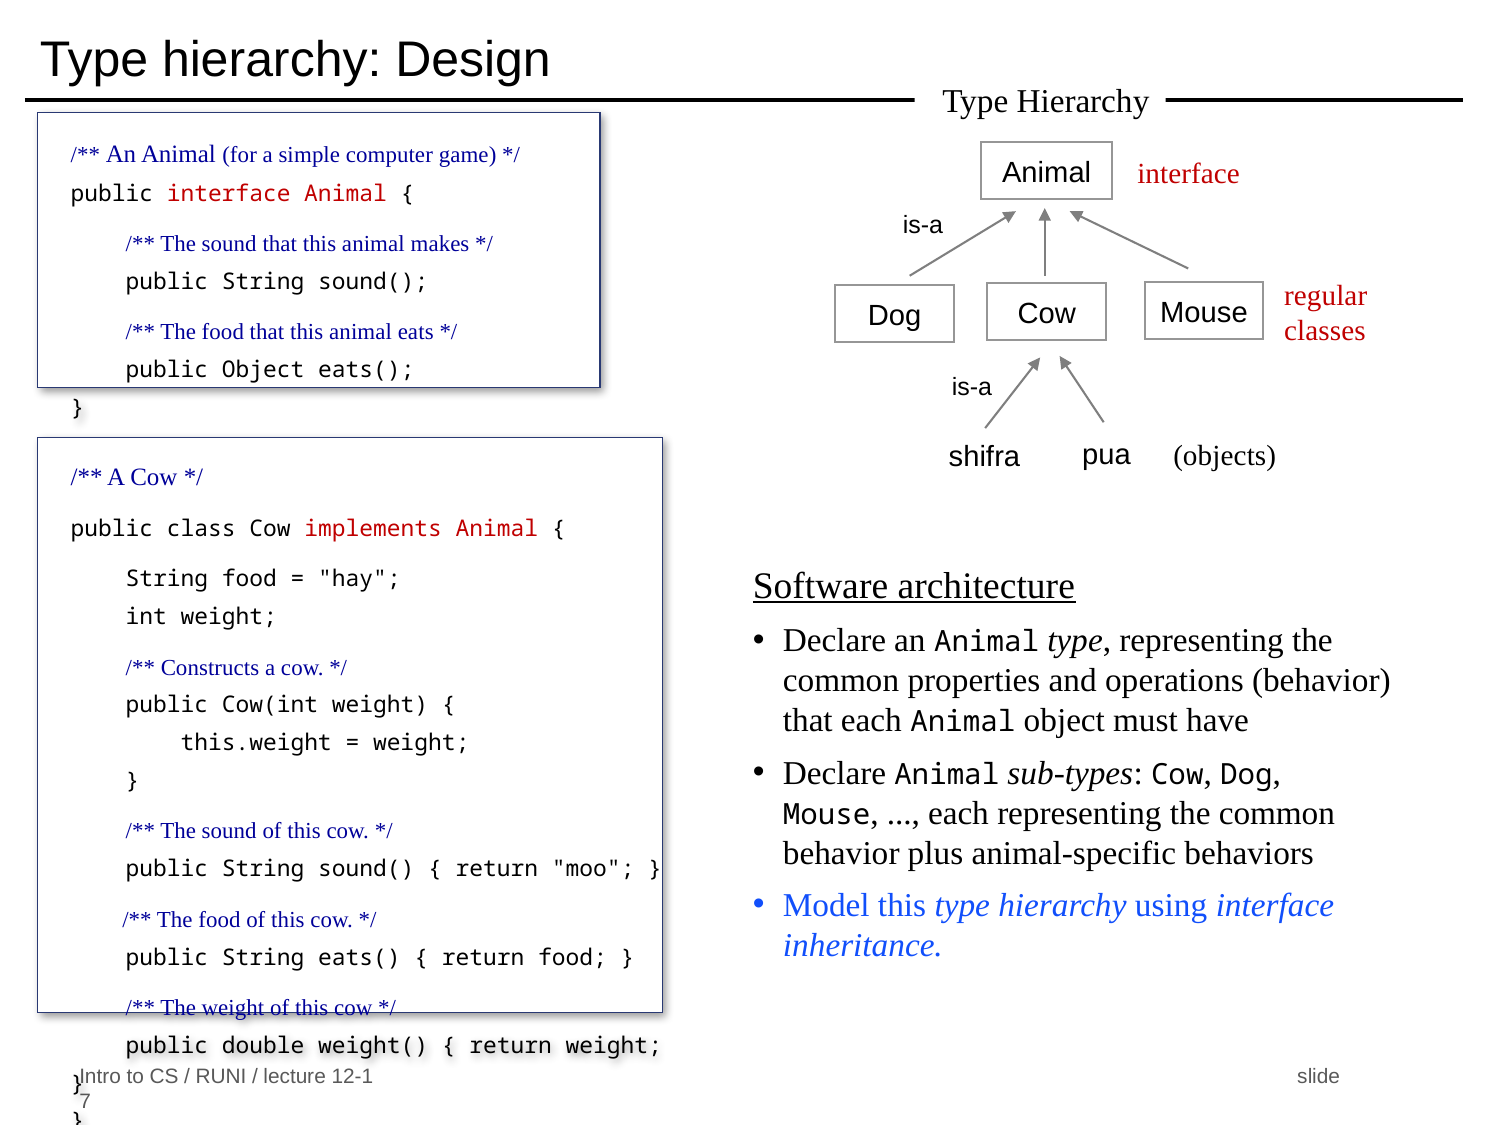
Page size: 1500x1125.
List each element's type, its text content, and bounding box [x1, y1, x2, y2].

text_box /** A Cow */ public class Cow implements Animal { String food = "hay"; int weight; /** Constructs a cow. */ public Cow(int weight) { this.weight = weight; } /** The sound of this cow. */ public String sound() { return "moo"; } /** The food of this cow. */ public String eats() { return food; } /** The weight of this cow */ public double weight() { return weight; } } [37, 437, 663, 1013]
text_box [835, 63, 1420, 483]
title Type hierarchy: Design [24, 12, 1463, 100]
text_box Software architecture Declare an Animal type, representing the common properties and operations (behavior) that each Animal object must have Declare Animal sub-types: Cow, Dog, Mouse, ..., each representing the common behavior plus animal-specific behaviors Model this type hierarchy using interface inheritance. [737, 553, 1426, 860]
text_box /** An Animal (for a simple computer game) */ public interface Animal { /** The sound that this animal makes */ public String sound(); /** The food that this animal eats */ public Object eats(); } [37, 112, 600, 388]
